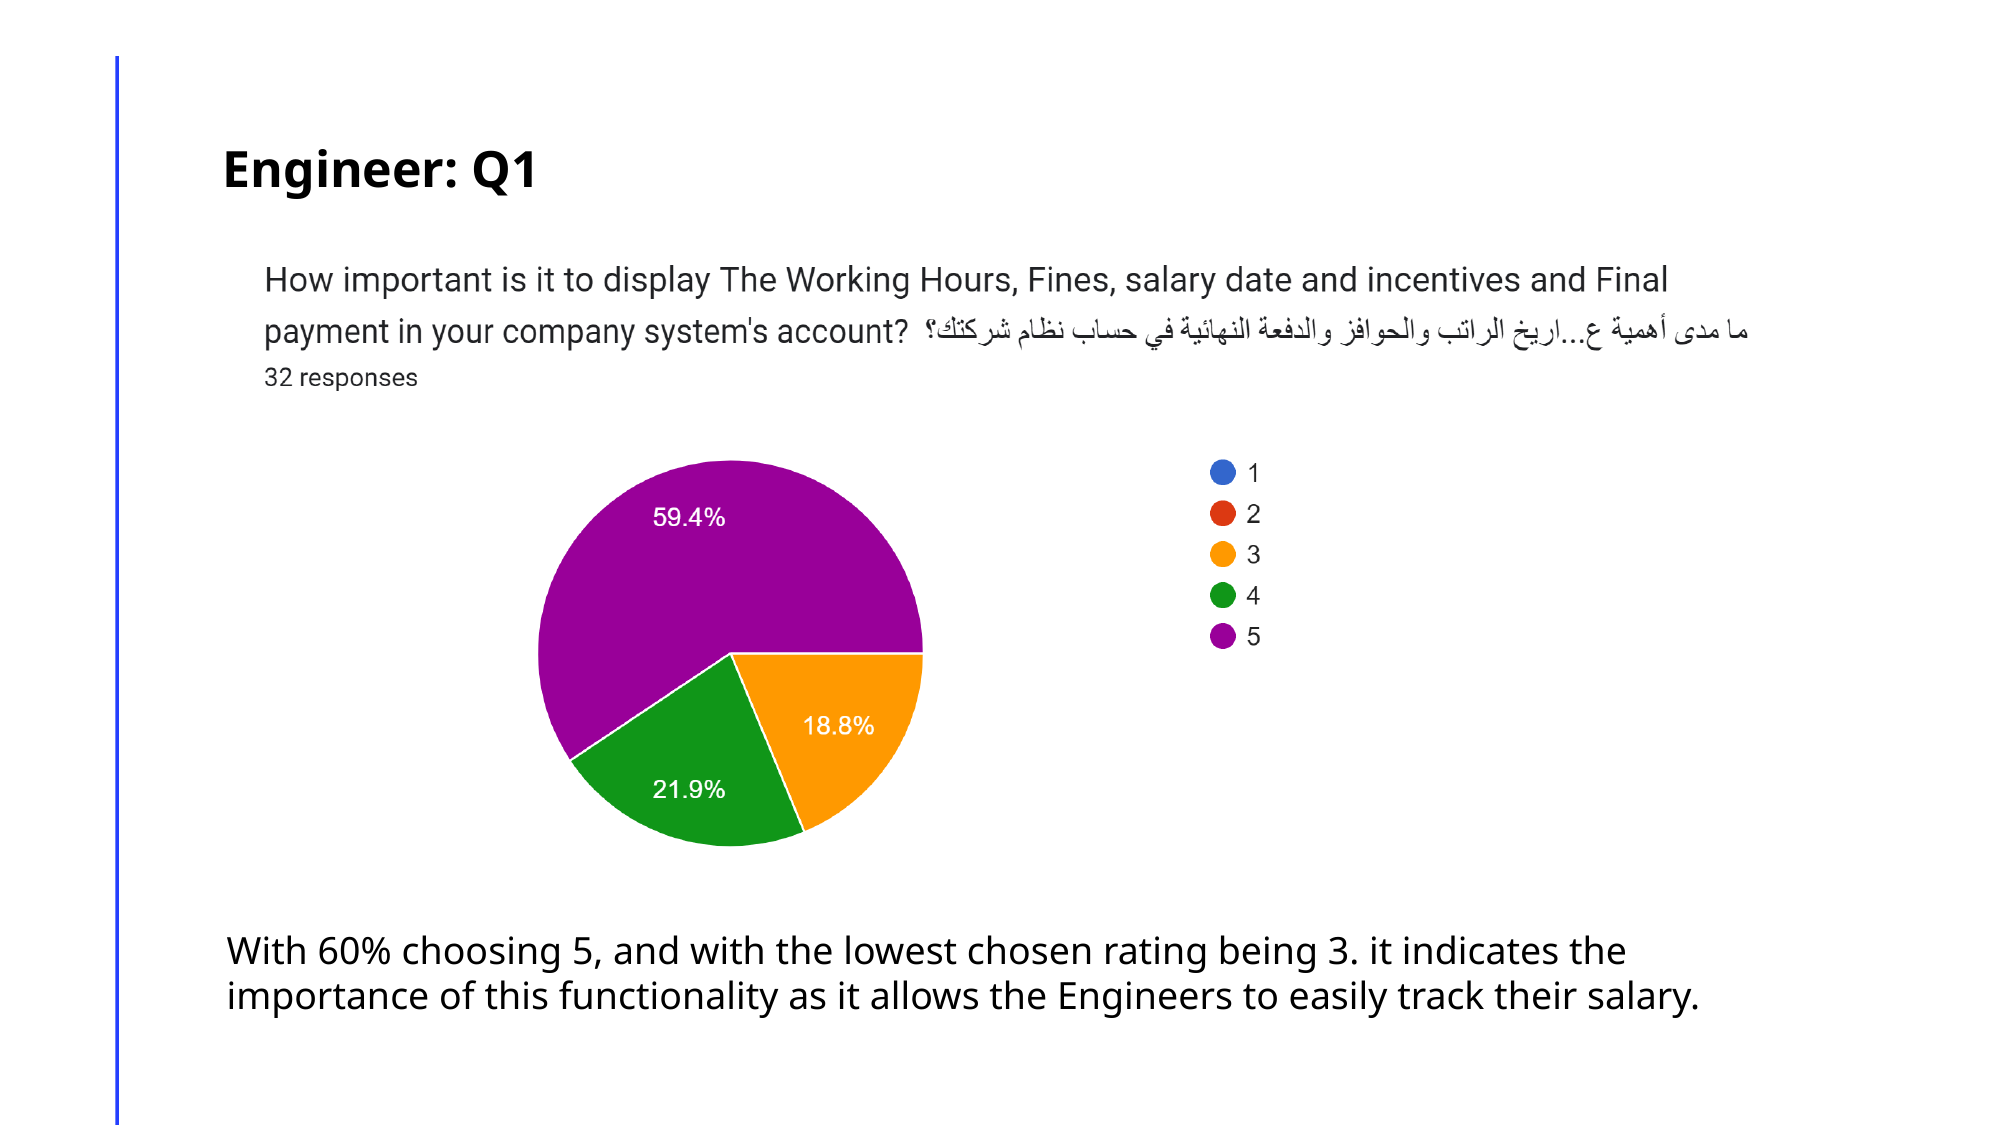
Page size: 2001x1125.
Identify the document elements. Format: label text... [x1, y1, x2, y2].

text_box Engineer: Q1 [207, 129, 555, 205]
text_box With 60% choosing 5, and with the lowest chosen rating being 3. it indicates the importance of this functionality as it allows the Engineers to easily track their salary. [211, 919, 1849, 1070]
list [211, 205, 1788, 920]
